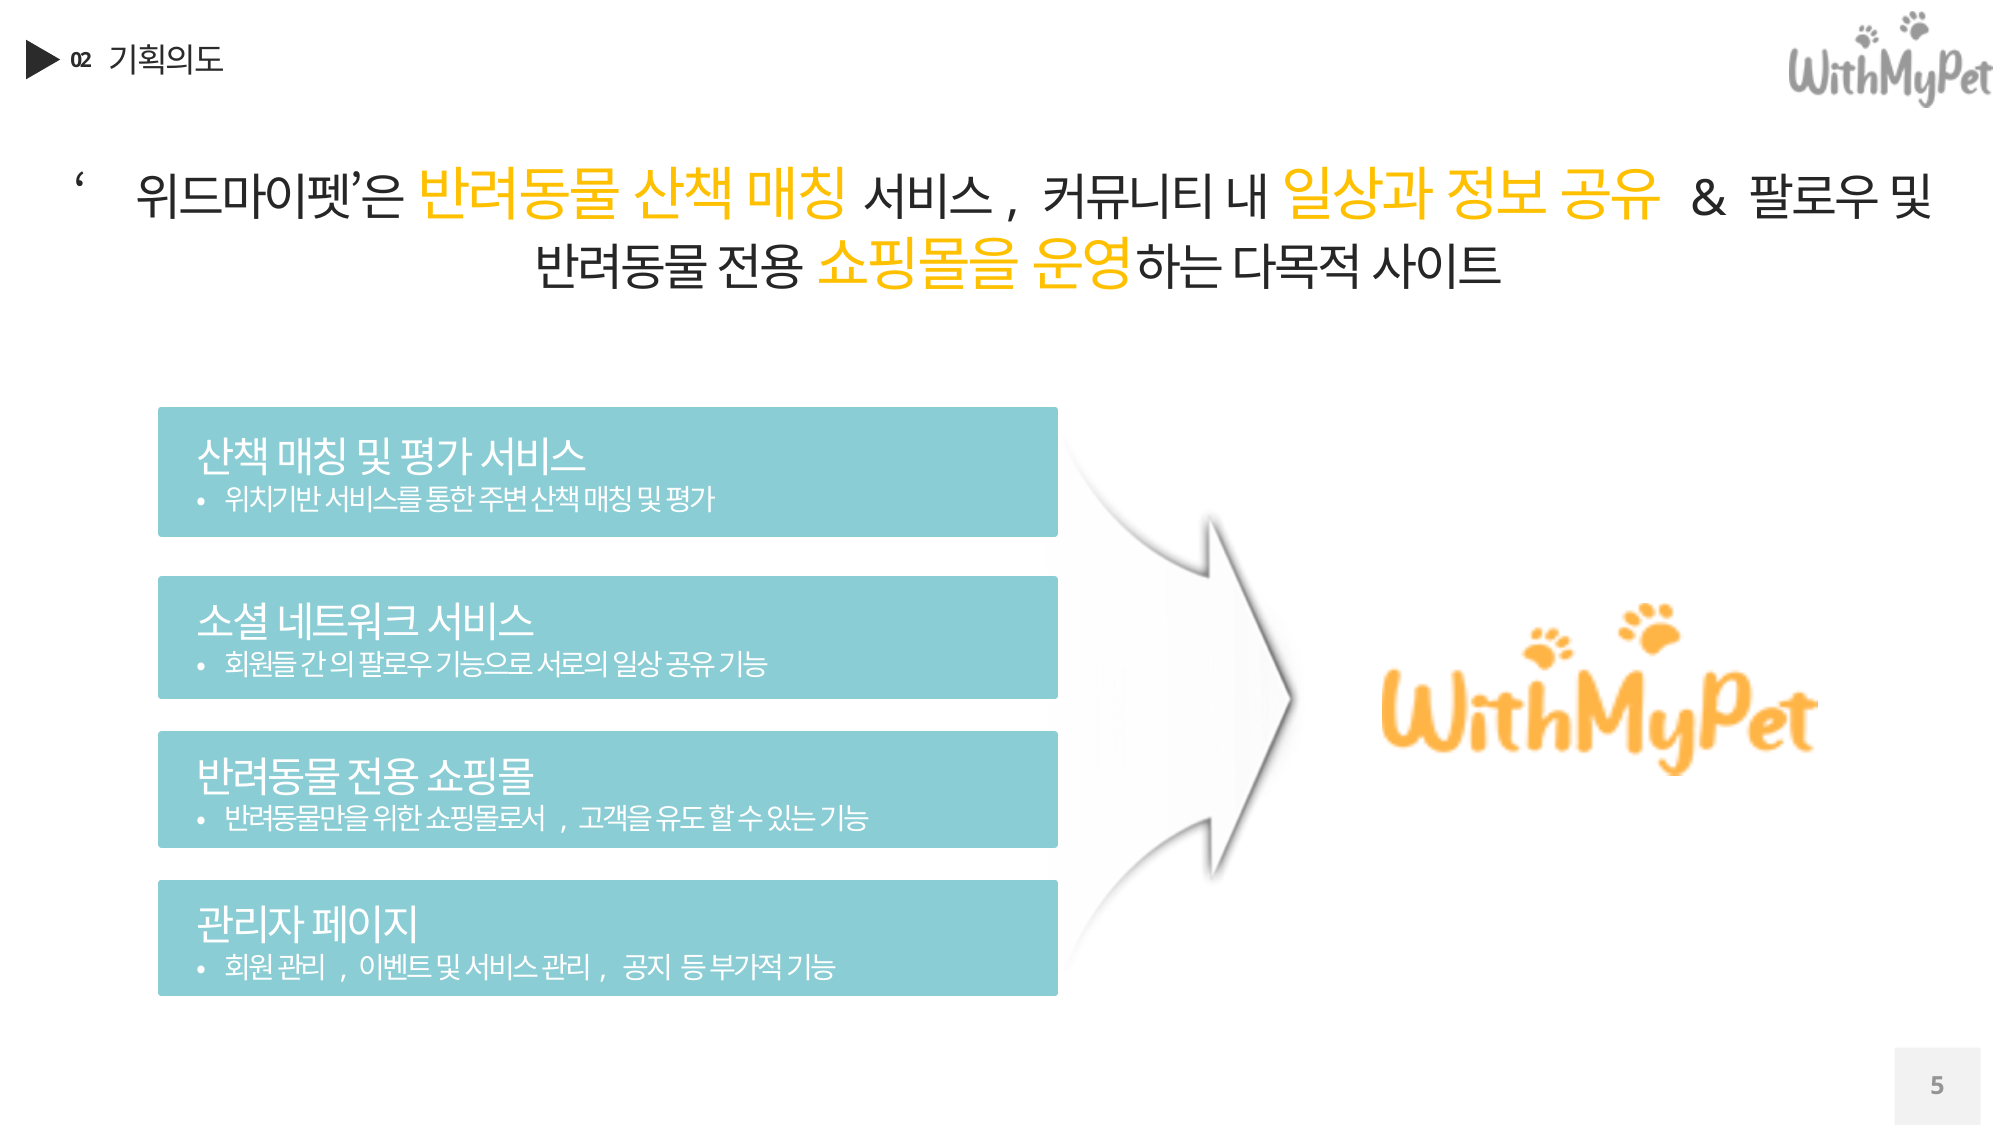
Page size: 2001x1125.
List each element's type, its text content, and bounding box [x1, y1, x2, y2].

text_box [161, 882, 1055, 993]
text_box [161, 409, 1055, 534]
picture [899, 429, 1818, 972]
text_box ‘위드마이펫’은 반려동물 산책 매칭 서비스, 커뮤니티 내 일상과 정보 공유 & 팔로우 및 반려동물 전용 쇼핑몰을 운영하는 다목적 사이트 [7, 149, 2000, 305]
picture [1789, 11, 1993, 108]
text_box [161, 579, 1055, 696]
text_box [1893, 1046, 1982, 1125]
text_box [161, 734, 1055, 845]
text_box 5 [1900, 1061, 1975, 1118]
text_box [25, 39, 806, 80]
